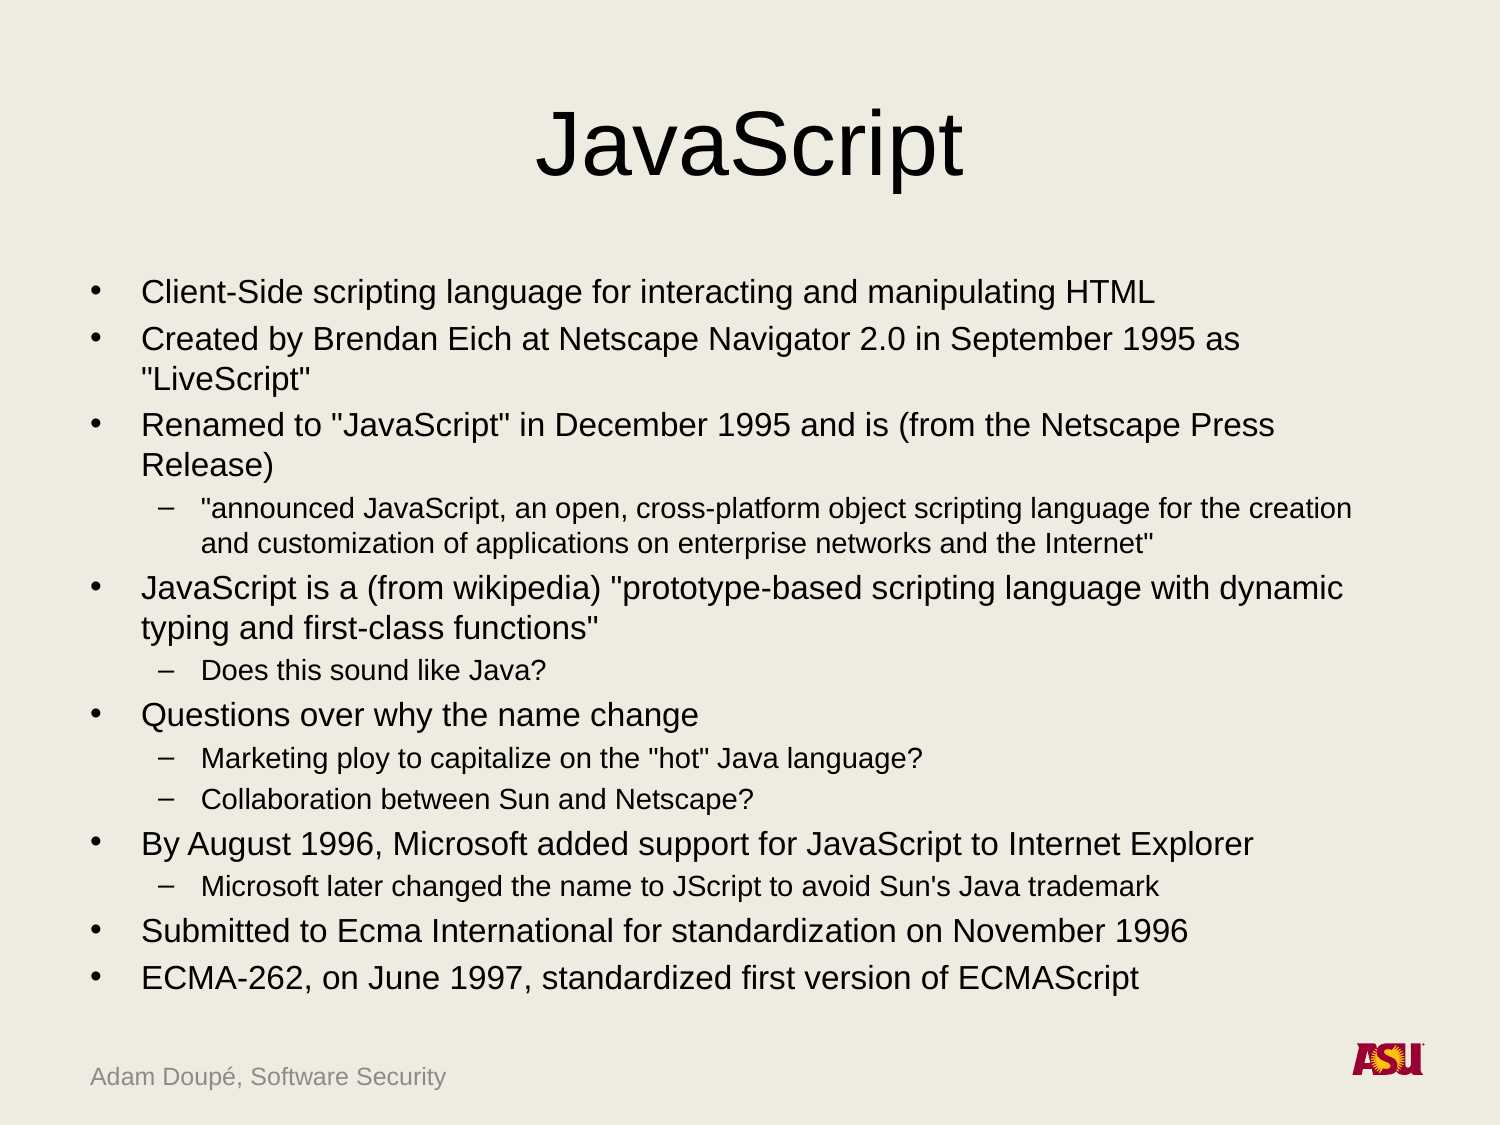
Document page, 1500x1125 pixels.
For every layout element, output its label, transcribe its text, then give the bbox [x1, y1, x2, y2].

title JavaScript [75, 45, 1425, 233]
list Client-Side scripting language for interacting and manipulating HTML Created by Brendan Eich at Netscape Navigator 2.0 in September 1995 as "LiveScript" Renamed to "JavaScript" in December 1995 and is (from the Netscape Press Release) "announced JavaScript, an open, cross-platform object scripting language for the creation and customization of applications on enterprise networks and the Internet" JavaScript is a (from wikipedia) "prototype-based scripting language with dynamic typing and first-class functions" Does this sound like Java? Questions over why the name change Marketing ploy to capitalize on the "hot" Java language? Collaboration between Sun and Netscape? By August 1996, Microsoft added support for JavaScript to Internet Explorer Microsoft later changed the name to JScript to avoid Sun's Java trademark Submitted to Ecma International for standardization on November 1996 ECMA-262, on June 1997, standardized first version of ECMAScript [75, 262, 1425, 1005]
